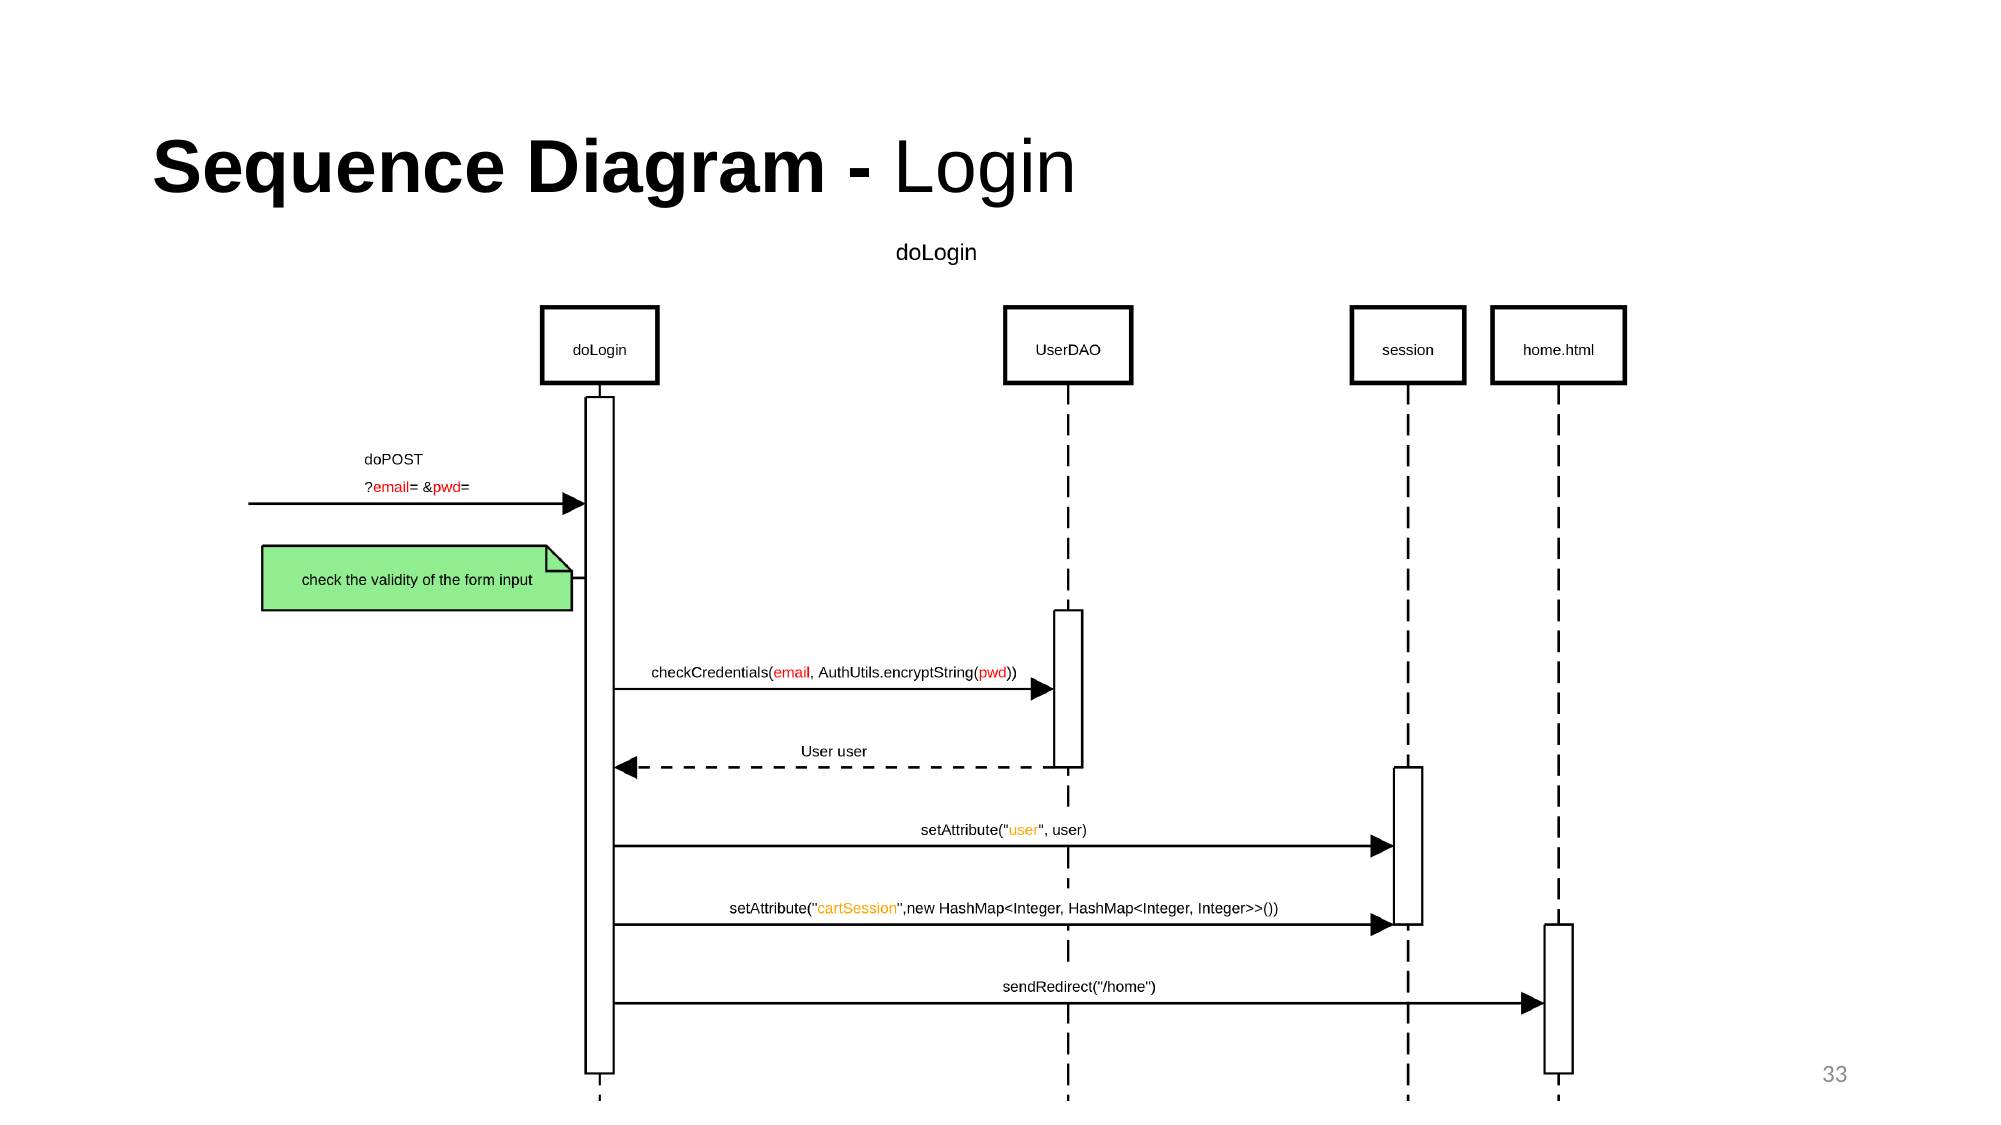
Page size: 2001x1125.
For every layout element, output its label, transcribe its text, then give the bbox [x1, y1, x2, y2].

text_box Sequence Diagram - Login [137, 59, 1863, 278]
text_box 33 [1641, 1042, 1863, 1103]
picture [234, 218, 1638, 1102]
